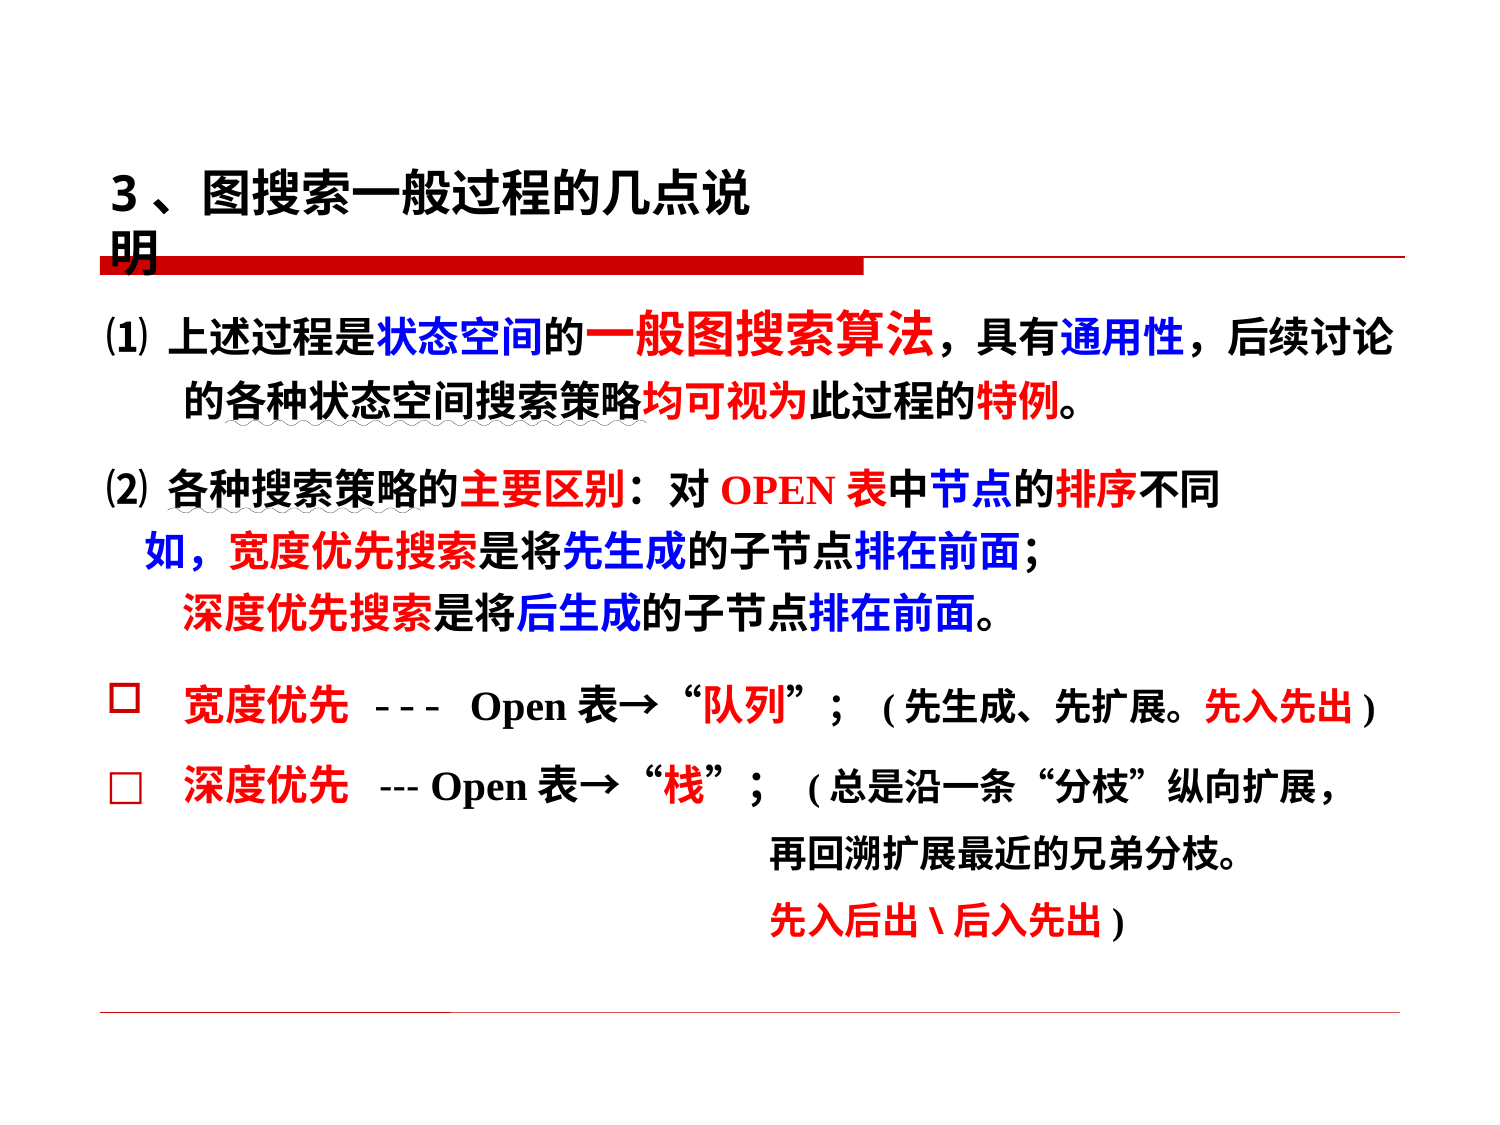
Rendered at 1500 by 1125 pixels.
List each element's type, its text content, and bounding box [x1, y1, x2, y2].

list ⑴ 上述过程是状态空间的一般图搜索算法，具有通用性，后续讨论的各种状态空间搜索策略均可视为此过程的特例。 ⑵ 各种搜索策略的主要区别：对OPEN表中节点的排序不同 如，宽度优先搜索是将先生成的子节点排在前面； 深度优先搜索是将后生成的子节点排在前面。 宽度优先 --- Open表→“队列”； (先生成、先扩展。先入先出) 深度优先 --- Open表→“栈”； (总是沿一条“分枝”纵向扩展， 再回溯扩展最近的兄弟分枝。 先入后出\后入先出) [106, 299, 1419, 950]
text_box 3、图搜索一般过程的几点说明 [109, 161, 800, 282]
